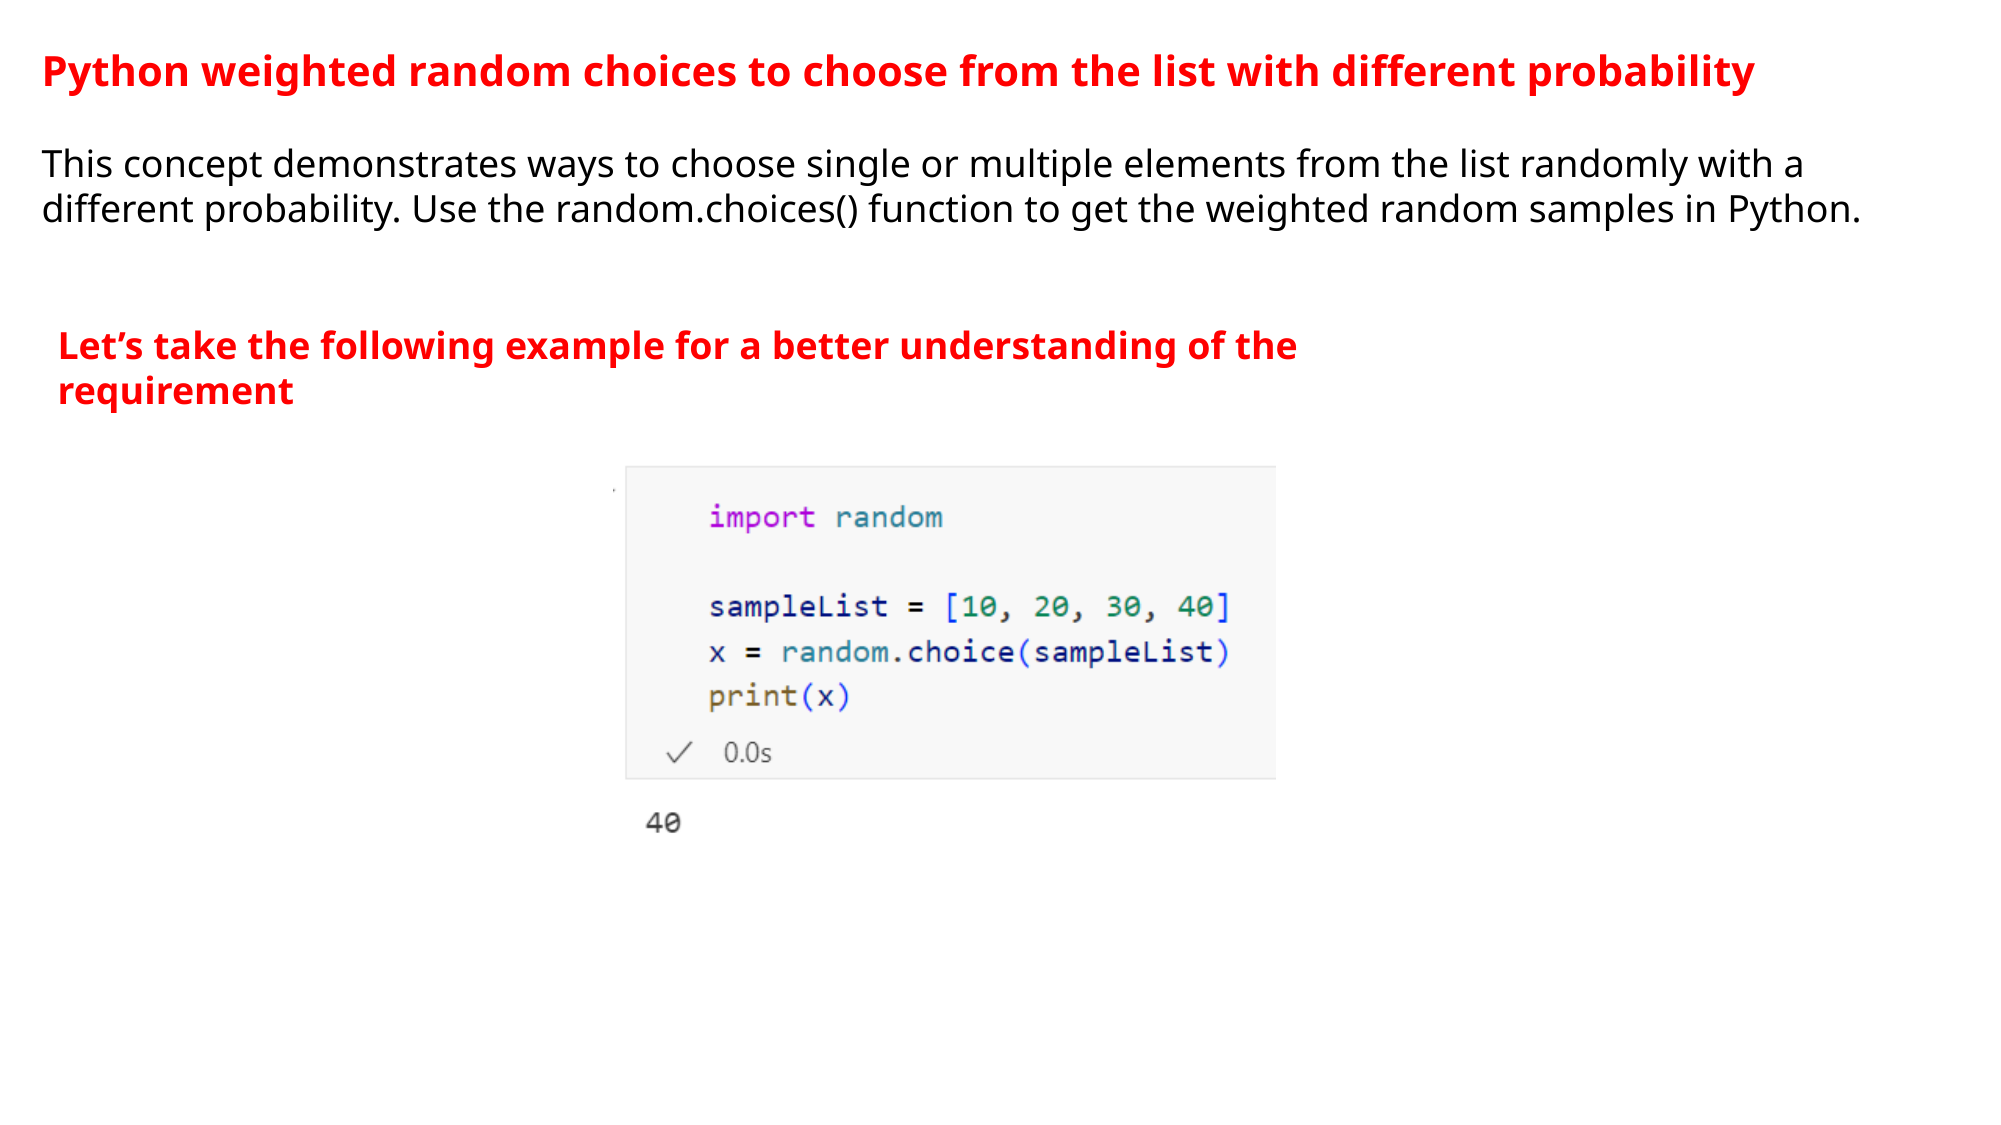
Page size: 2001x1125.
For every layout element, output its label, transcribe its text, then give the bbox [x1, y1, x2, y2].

picture [612, 449, 1277, 844]
text_box Let’s take the following example for a better understanding of the requirement [42, 314, 1500, 419]
text_box Python weighted random choices to choose from the list with different probability This concept demonstrates ways to choose single or multiple elements from the list randomly with a different probability. Use the random.choices() function to get the weighted random samples in Python. [26, 37, 1967, 238]
